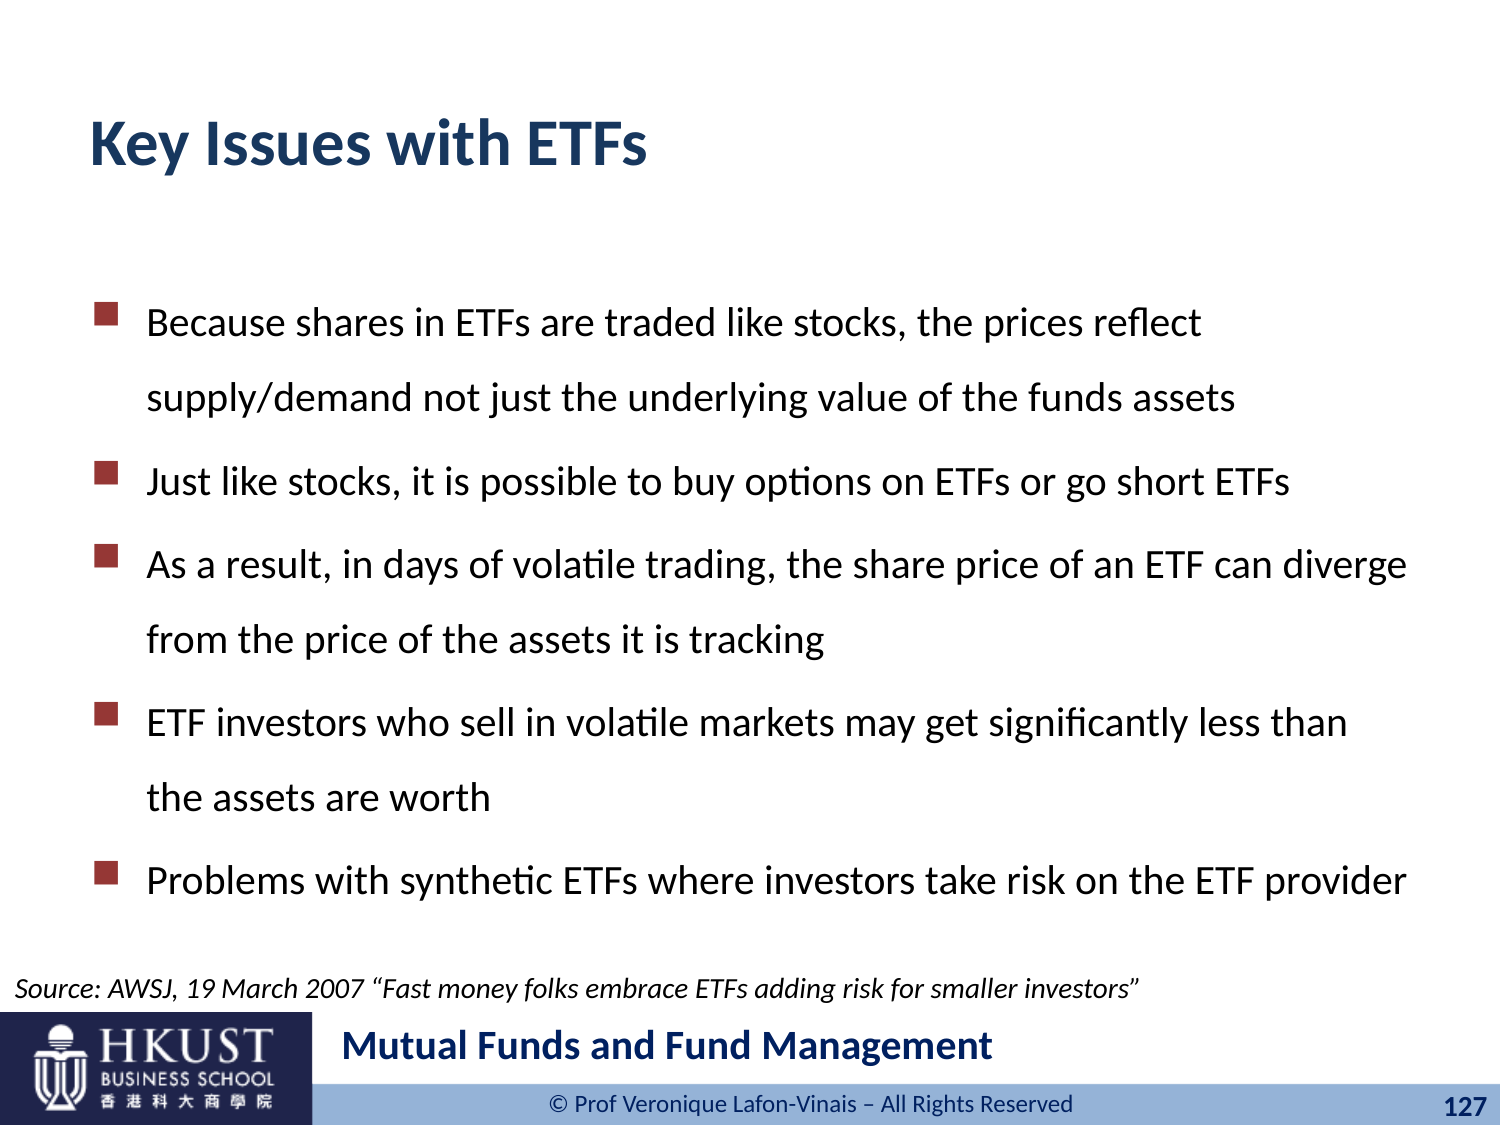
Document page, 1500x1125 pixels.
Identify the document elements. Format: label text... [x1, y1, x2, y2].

picture [0, 1012, 1500, 1125]
footer Mutual Funds and Fund Management [326, 1007, 1500, 1078]
list Because shares in ETFs are traded like stocks, the prices reflect supply/demand not just the underlying value of the funds assets Just like stocks, it is possible to buy options on ETFs or go short ETFs As a result, in days of volatile trading, the share price of an ETF can diverge from the price of the assets it is tracking ETF investors who sell in volatile markets may get significantly less than the assets are worth Problems with synthetic ETFs where investors take risk on the ETF provider [74, 262, 1426, 1006]
text_box Source: AWSJ, 19 March 2007 “Fast money folks embrace ETFs adding risk for smaller investors” [0, 961, 1375, 1012]
slide_number 127 [1351, 1080, 1500, 1125]
title Key Issues with ETFs [74, 44, 1426, 233]
